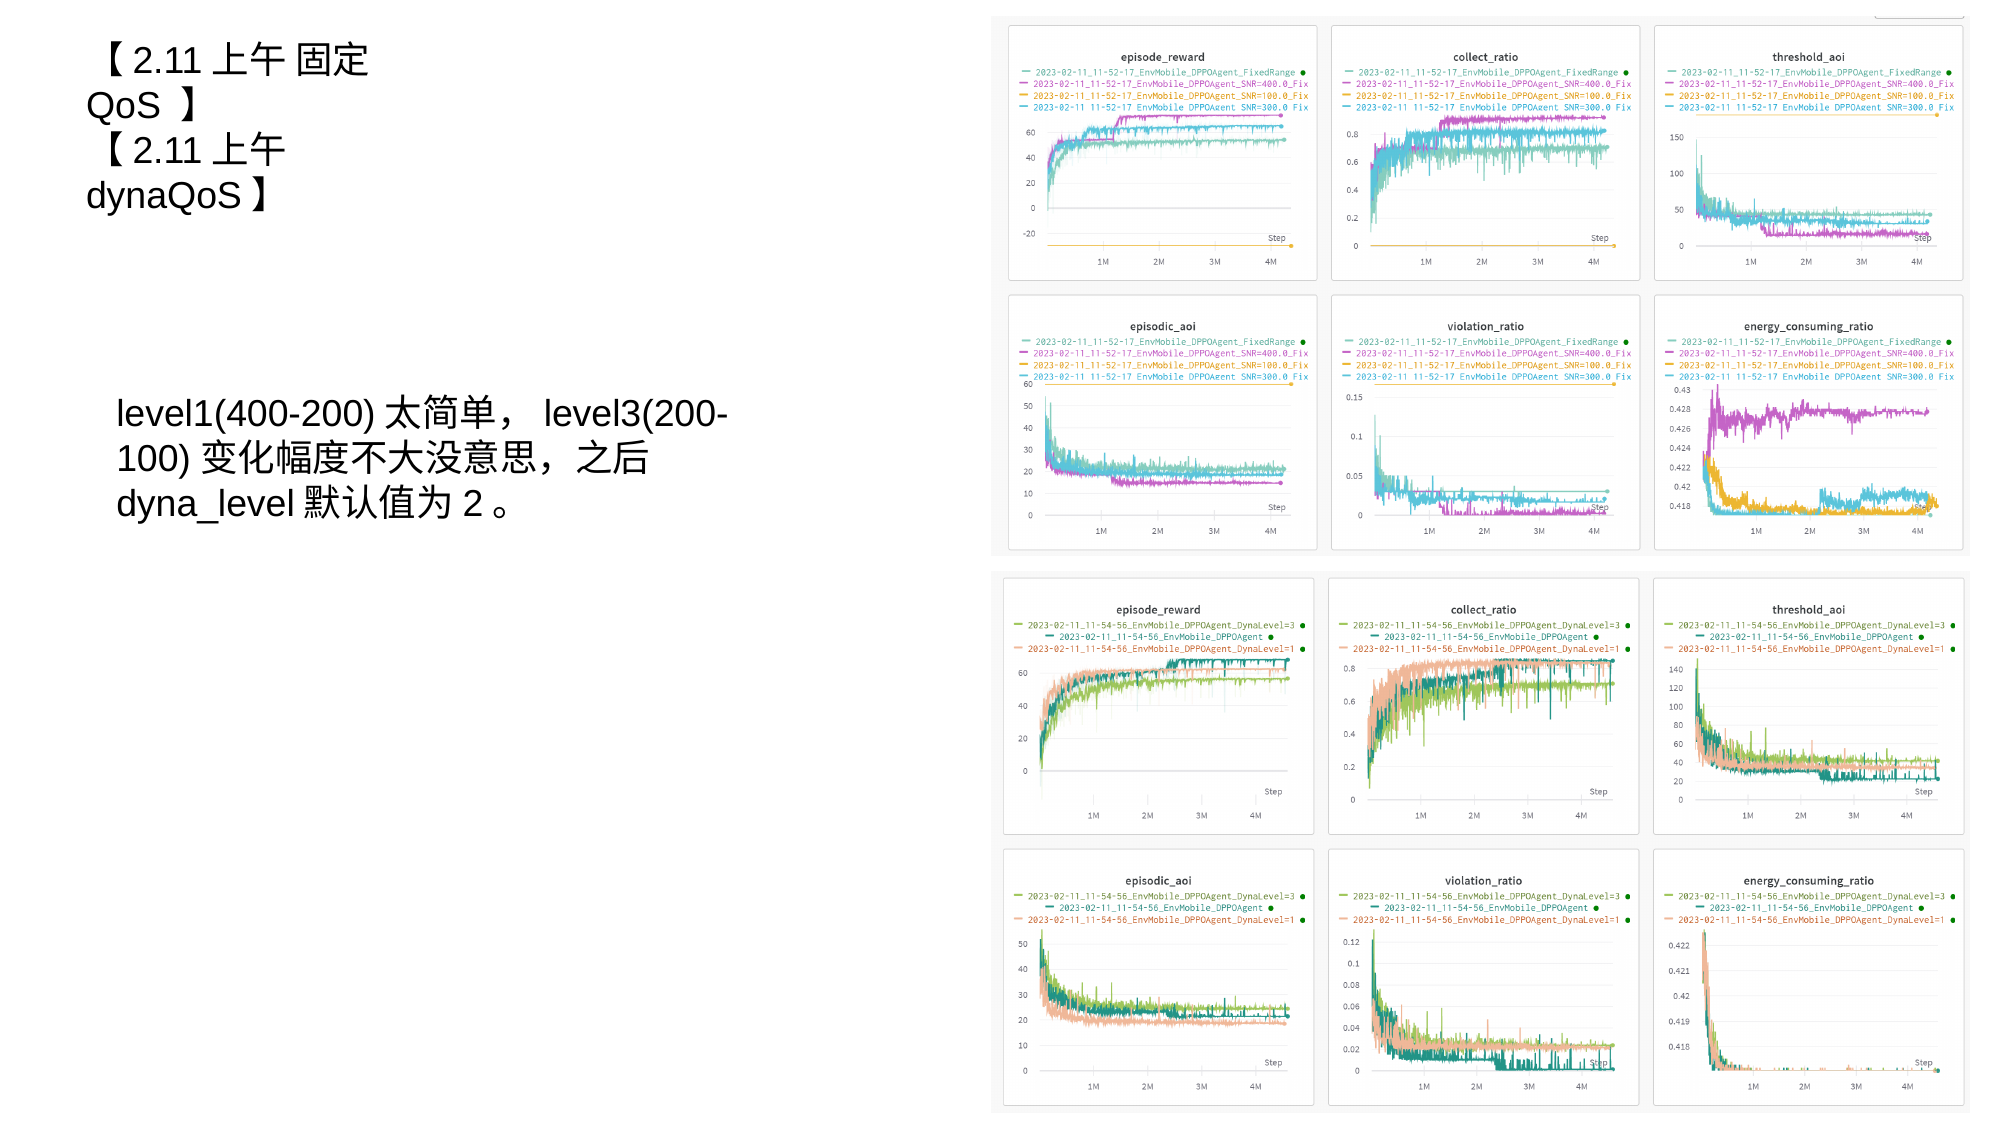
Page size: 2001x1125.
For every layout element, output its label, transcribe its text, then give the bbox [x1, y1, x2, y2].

picture [991, 570, 1970, 1113]
text_box level1(400-200)太简单，level3(200-100)变化幅度不大没意思，之后dyna_level默认值为2。 [101, 381, 769, 531]
text_box 【2.11上午 固定QoS 】 【2.11上午 dynaQoS】 [71, 28, 484, 224]
picture [991, 16, 1970, 556]
